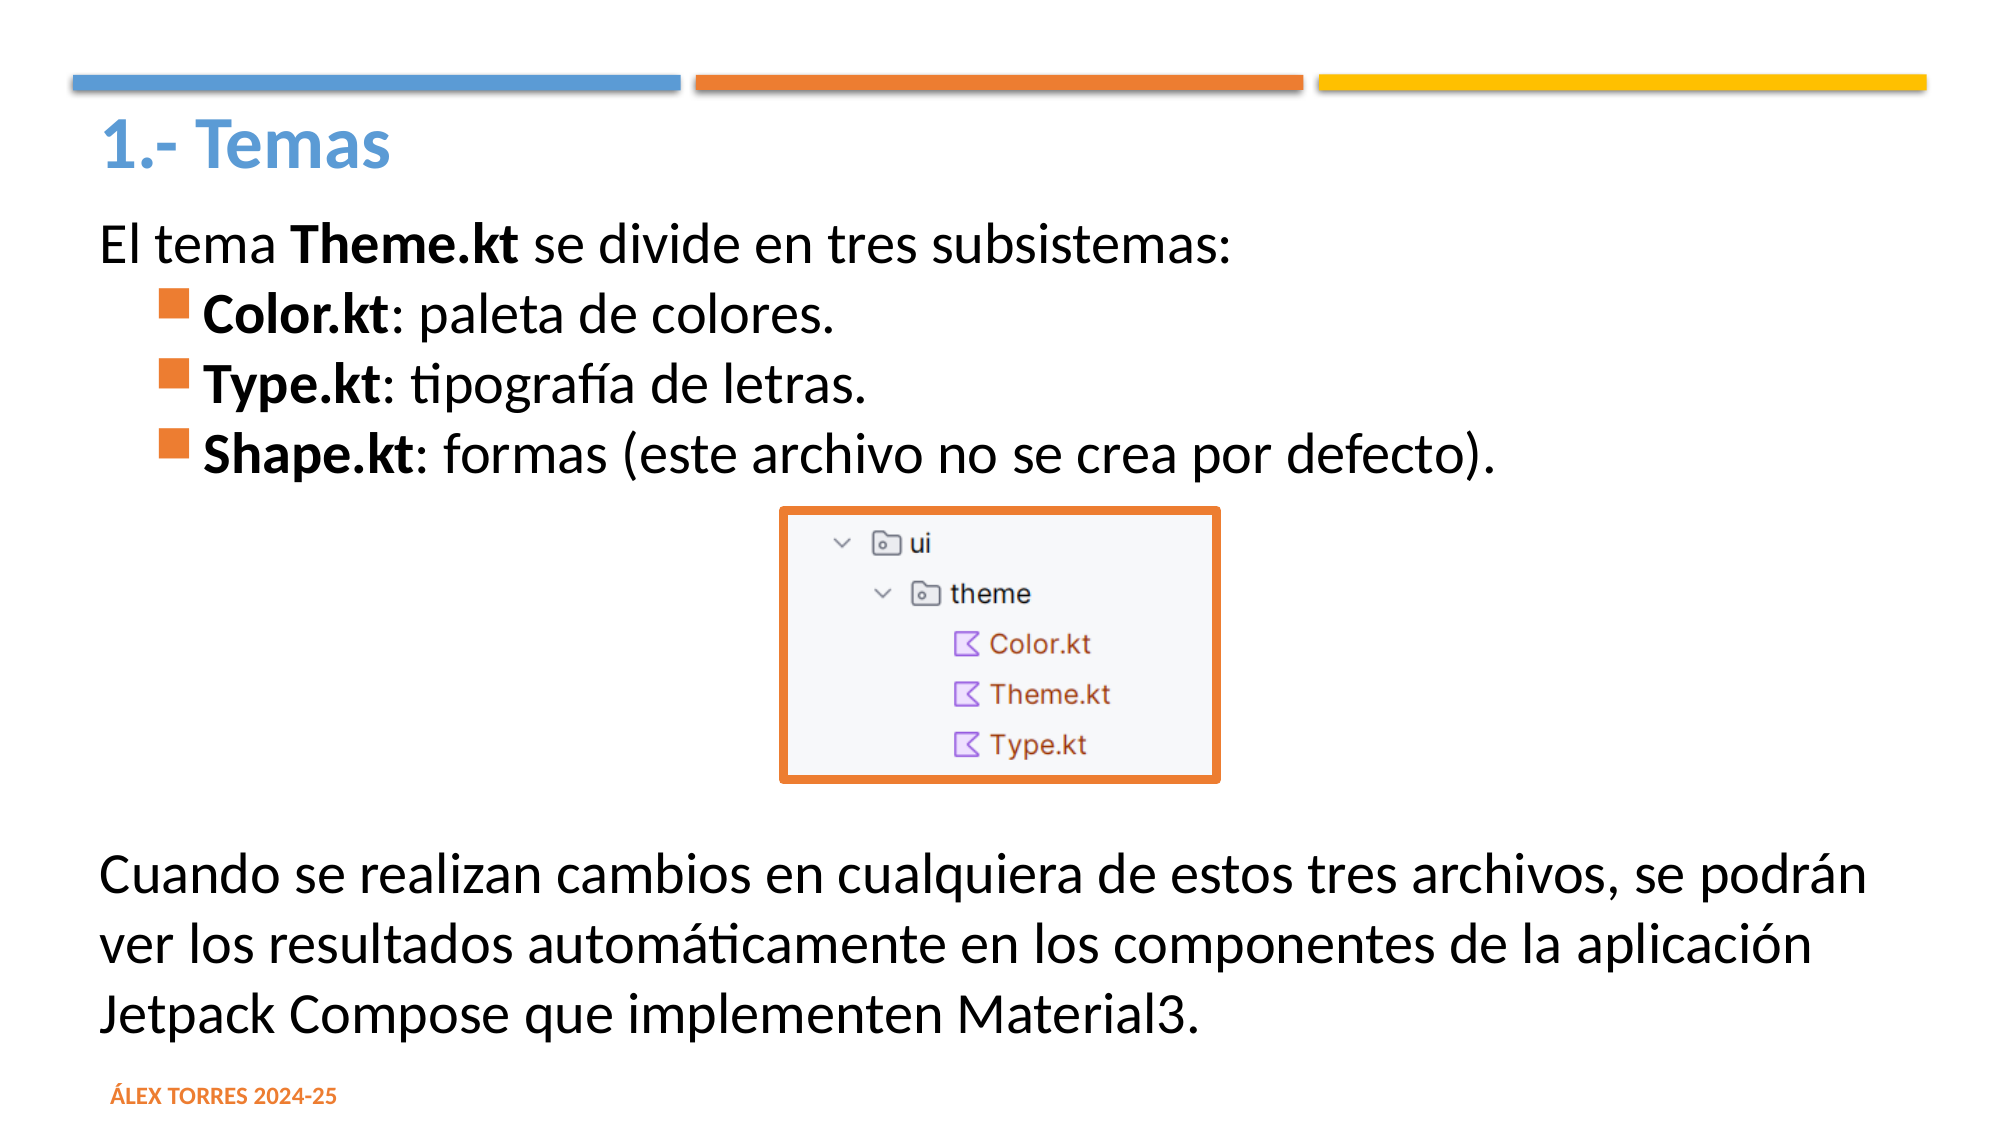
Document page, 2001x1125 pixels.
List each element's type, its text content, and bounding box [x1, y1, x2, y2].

text_box El tema Theme.kt se divide en tres subsistemas: Color.kt: paleta de colores. Type.kt: tipografía de letras. Shape.kt: formas (este archivo no se crea por defecto). Cuando se realizan cambios en cualquiera de estos tres archivos, se podrán ver los resultados automáticamente en los componentes de la aplicación Jetpack Compose que implementen Material3. [85, 190, 1915, 1074]
picture [787, 514, 1213, 776]
text_box 1.- Temas [85, 78, 1915, 188]
